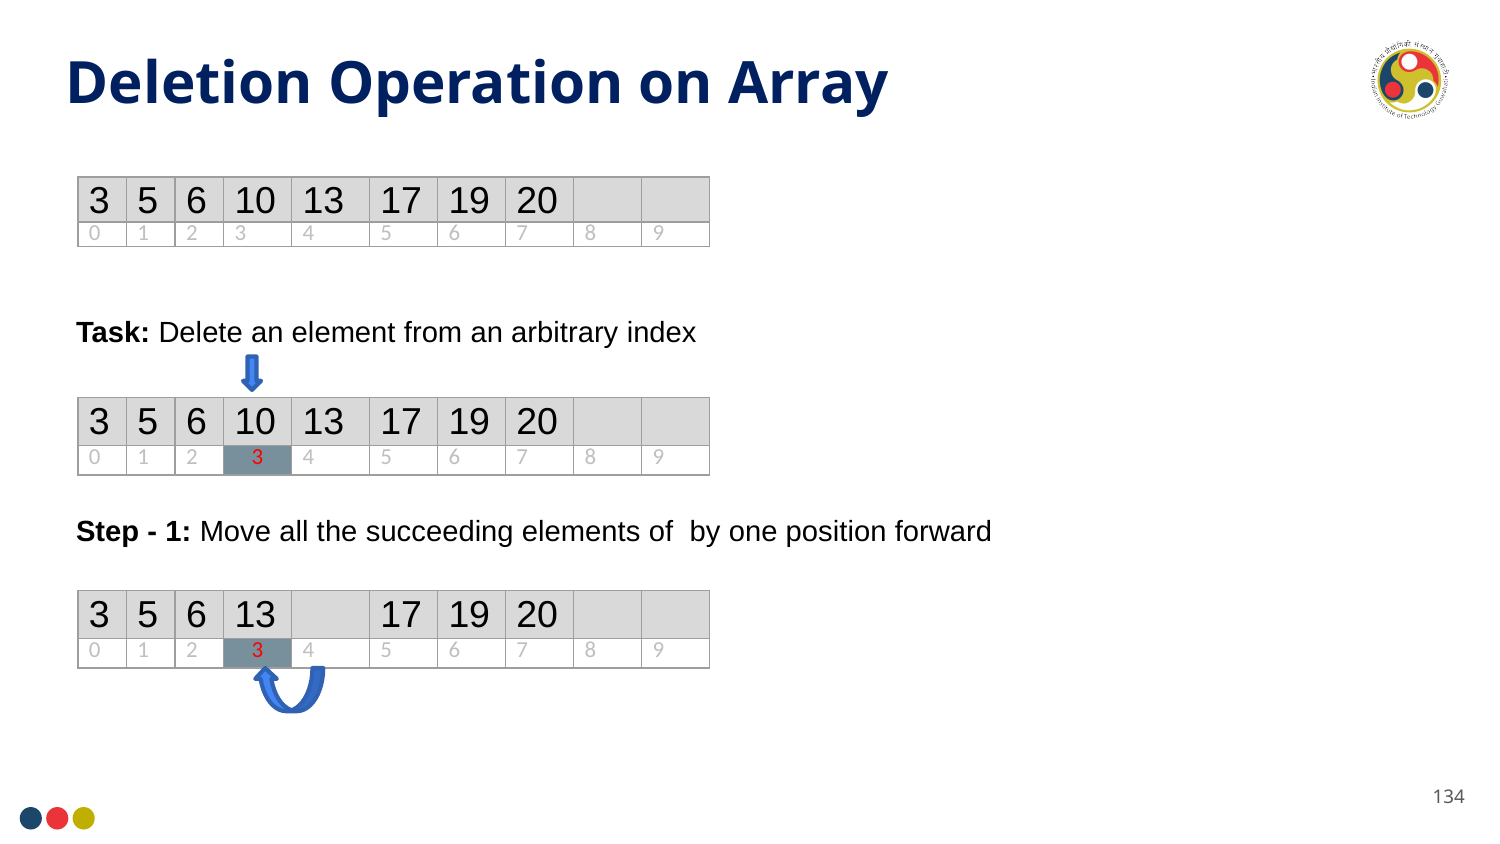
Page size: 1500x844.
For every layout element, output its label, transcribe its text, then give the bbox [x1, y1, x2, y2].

table_header [292, 591, 369, 638]
slide_number 134 [1389, 764, 1480, 830]
table_header 3 [79, 178, 126, 221]
table_cell 6 [438, 639, 505, 667]
table_header 5 [127, 178, 174, 221]
table_header [642, 398, 709, 445]
table_header 20 [506, 398, 573, 445]
table_cell 5 [370, 446, 437, 474]
table_header 6 [176, 178, 223, 221]
table_cell 9 [642, 639, 709, 667]
table_cell 1 [127, 446, 174, 474]
table_cell 7 [506, 446, 573, 474]
table_header 10 [224, 398, 291, 445]
table_header 6 [176, 591, 223, 638]
table_header 5 [127, 591, 174, 638]
table_cell 2 [176, 446, 223, 474]
table_cell 2 [176, 223, 223, 246]
table_cell 8 [574, 446, 641, 474]
text_box [253, 665, 326, 714]
table_header 13 [292, 398, 369, 445]
table_header [642, 178, 709, 221]
table_header 3 [79, 591, 126, 638]
table_cell 8 [574, 639, 641, 667]
table_cell 5 [370, 639, 437, 667]
table_header 19 [438, 398, 505, 445]
table_cell 0 [79, 446, 126, 474]
table_cell 3 [224, 223, 291, 246]
table_cell 8 [574, 223, 641, 246]
table_cell 3 [224, 639, 291, 667]
table_cell 0 [79, 639, 126, 667]
table_header [574, 178, 641, 221]
table_cell 5 [370, 223, 437, 246]
table_cell 6 [438, 446, 505, 474]
text_box Deletion Operation on Array [51, 38, 1449, 132]
table_header 19 [438, 591, 505, 638]
table_header 19 [438, 178, 505, 221]
table_cell 9 [642, 223, 709, 246]
table_header 3 [79, 398, 126, 445]
table_header 17 [370, 591, 437, 638]
table_header 20 [506, 591, 573, 638]
table_cell 1 [127, 223, 174, 246]
table_cell 4 [292, 639, 369, 667]
table_header [574, 591, 641, 638]
table_header 20 [506, 178, 573, 221]
table_cell 2 [176, 639, 223, 667]
table_header 5 [127, 398, 174, 445]
table_cell 6 [438, 223, 505, 246]
table_header 6 [176, 398, 223, 445]
table_header 10 [224, 178, 291, 221]
table_header 17 [370, 178, 437, 221]
table_header [574, 398, 641, 445]
table_header 13 [224, 591, 291, 638]
table_cell 7 [506, 639, 573, 667]
table_cell 3 [224, 446, 291, 474]
table_cell 1 [127, 639, 174, 667]
table_header 17 [370, 398, 437, 445]
table_cell 9 [642, 446, 709, 474]
table_cell 7 [506, 223, 573, 246]
table_header 13 [292, 178, 369, 221]
table_cell 4 [292, 223, 369, 246]
table_cell 4 [292, 446, 369, 474]
table_header [642, 591, 709, 638]
text_box [241, 354, 263, 392]
table_cell 0 [79, 223, 126, 246]
